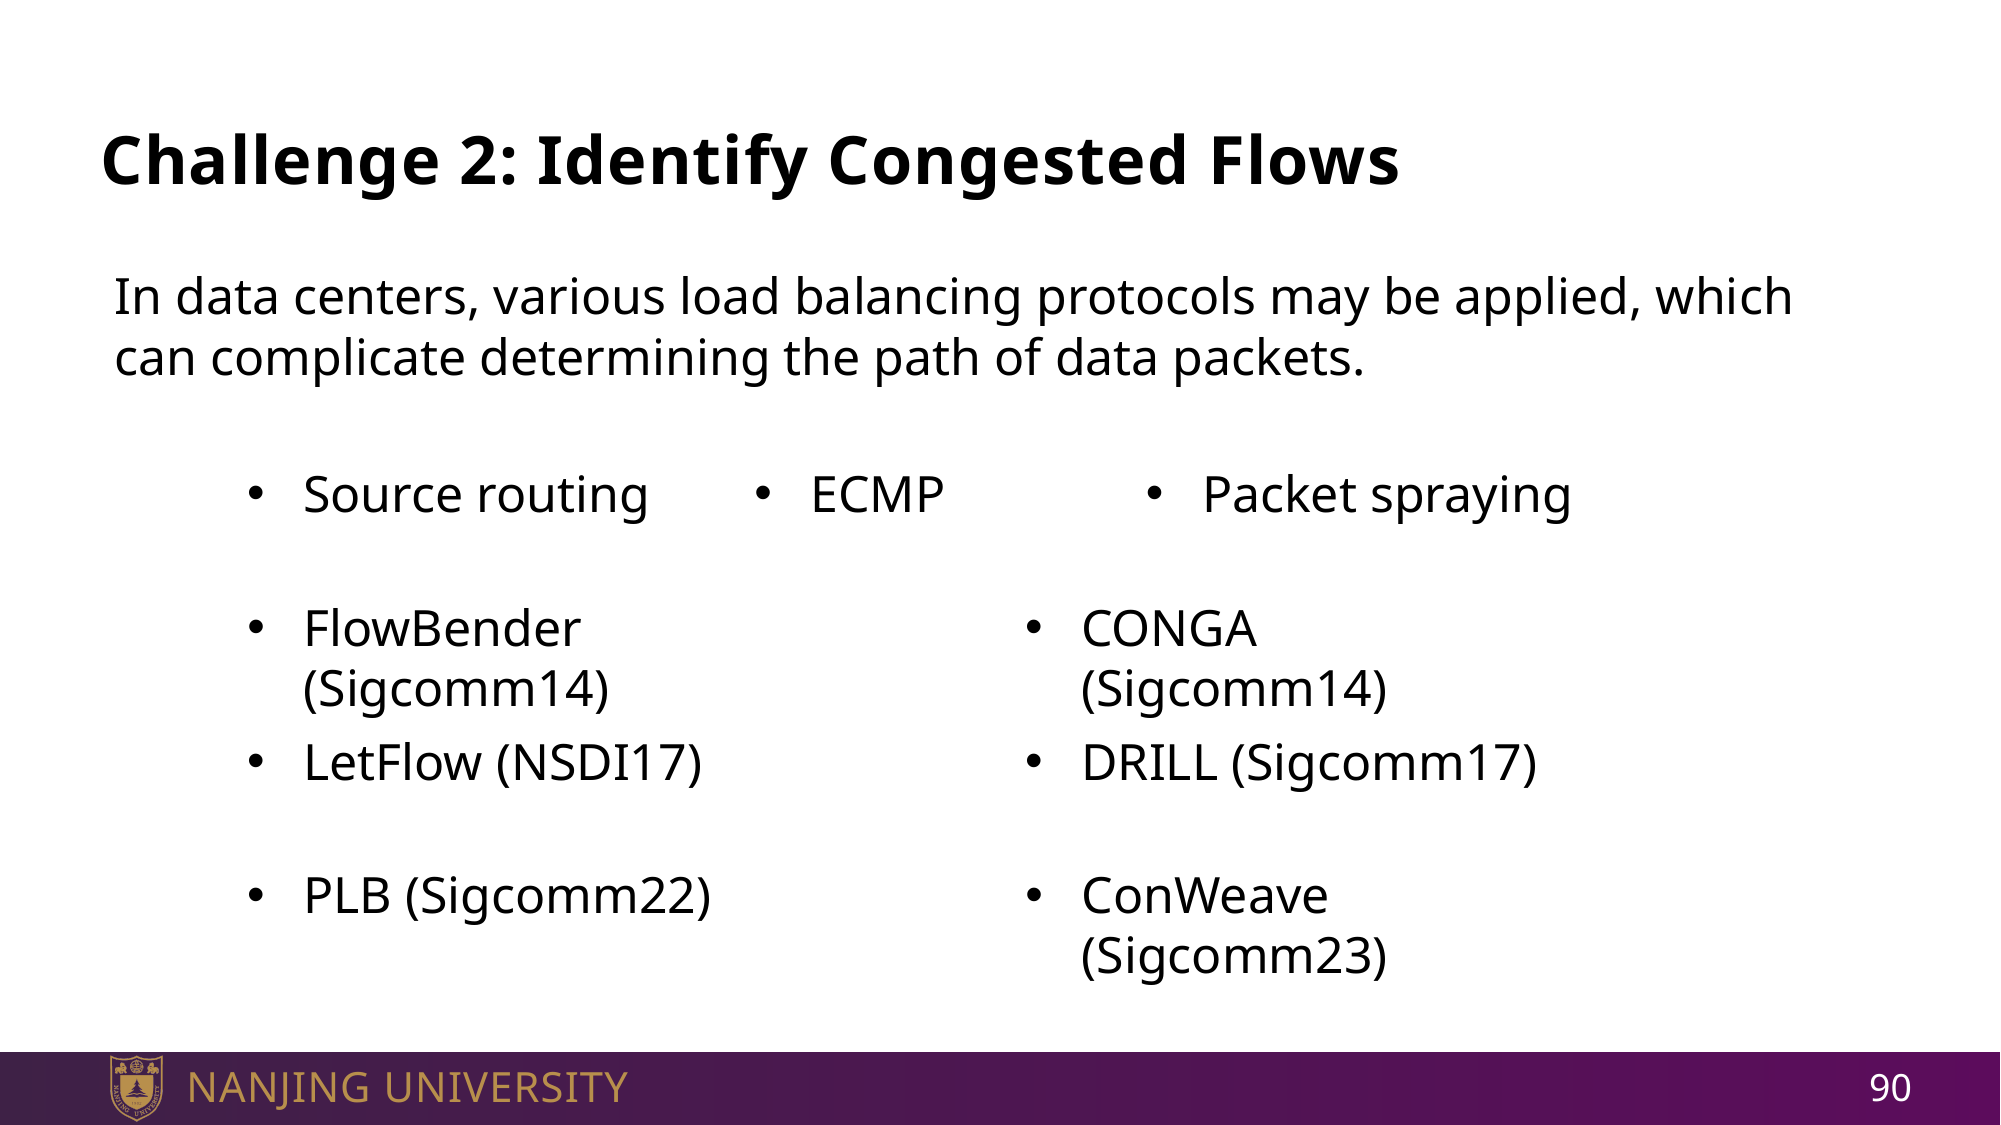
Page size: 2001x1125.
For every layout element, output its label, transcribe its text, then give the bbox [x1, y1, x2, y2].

text_box In data centers, various load balancing protocols may be applied, which can complicate determining the path of data packets. [99, 257, 1886, 393]
text_box PLB (Sigcomm22) [232, 856, 802, 932]
text_box CONGA (Sigcomm14) [1010, 588, 1556, 722]
text_box ConWeave (Sigcomm23) [1010, 856, 1636, 992]
text_box DRILL (Sigcomm17) [1010, 722, 1556, 798]
text_box FlowBender (Sigcomm14) [232, 588, 891, 724]
title Challenge 2: Identify Congested Flows [85, 99, 1886, 216]
slide_number 90 [1768, 1063, 1928, 1116]
text_box ECMP [778, 454, 1131, 530]
picture [99, 1048, 171, 1125]
text_box Source routing [232, 454, 778, 530]
text_box LetFlow (NSDI17) [232, 722, 778, 798]
text_box Packet spraying [1131, 454, 1677, 530]
